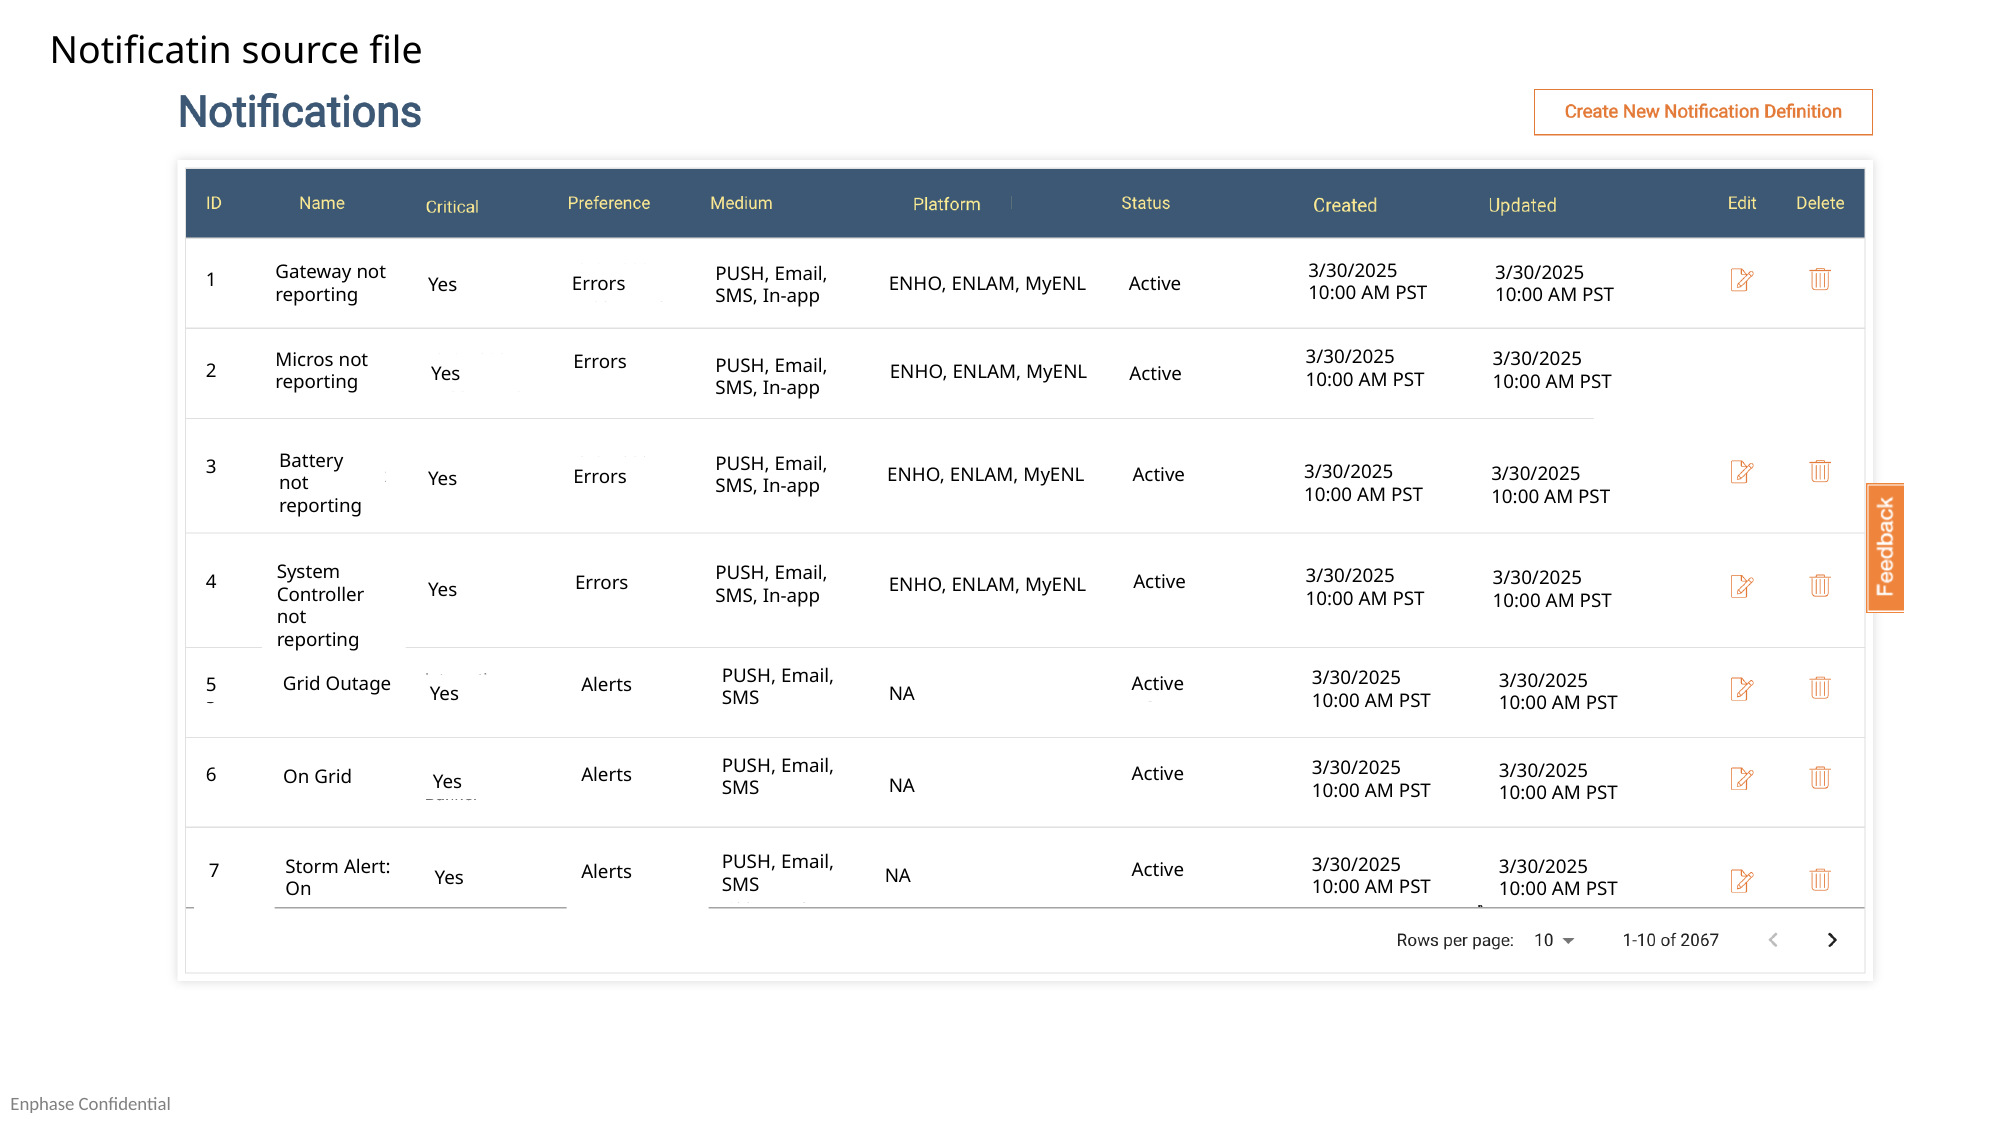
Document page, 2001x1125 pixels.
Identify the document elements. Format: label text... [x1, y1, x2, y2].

text_box Notificatin source file [34, 18, 591, 79]
picture [145, 73, 1904, 991]
